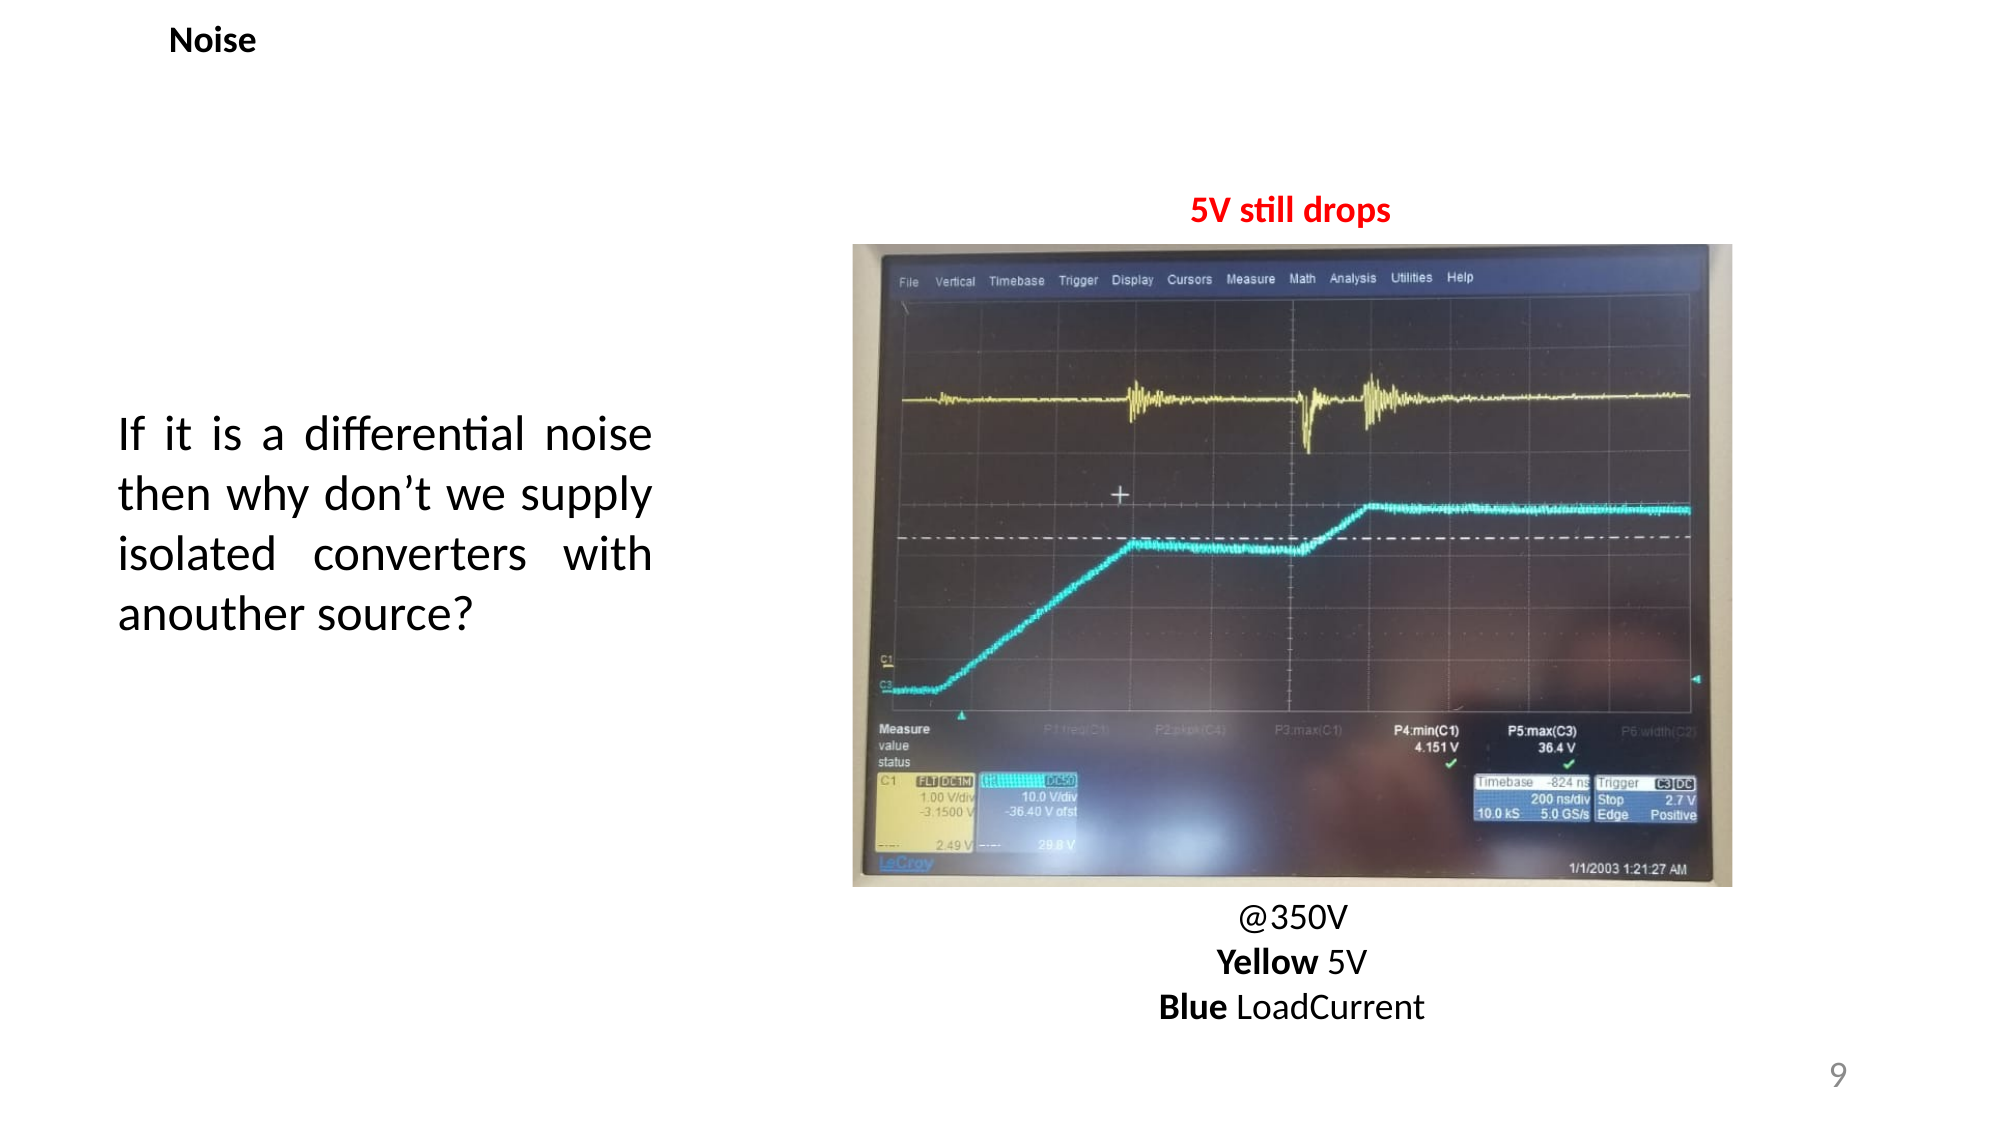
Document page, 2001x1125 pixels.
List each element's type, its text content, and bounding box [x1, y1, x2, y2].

picture [852, 244, 1733, 887]
text_box If it is a differential noise then why don’t we supply isolated converters with anouther source? [102, 393, 669, 648]
slide_number 9 [1412, 1042, 1863, 1103]
text_box @350V Yellow 5V Blue LoadCurrent [1134, 887, 1450, 1035]
text_box Noise [18, 7, 408, 68]
text_box 5V still drops [1175, 177, 1413, 238]
